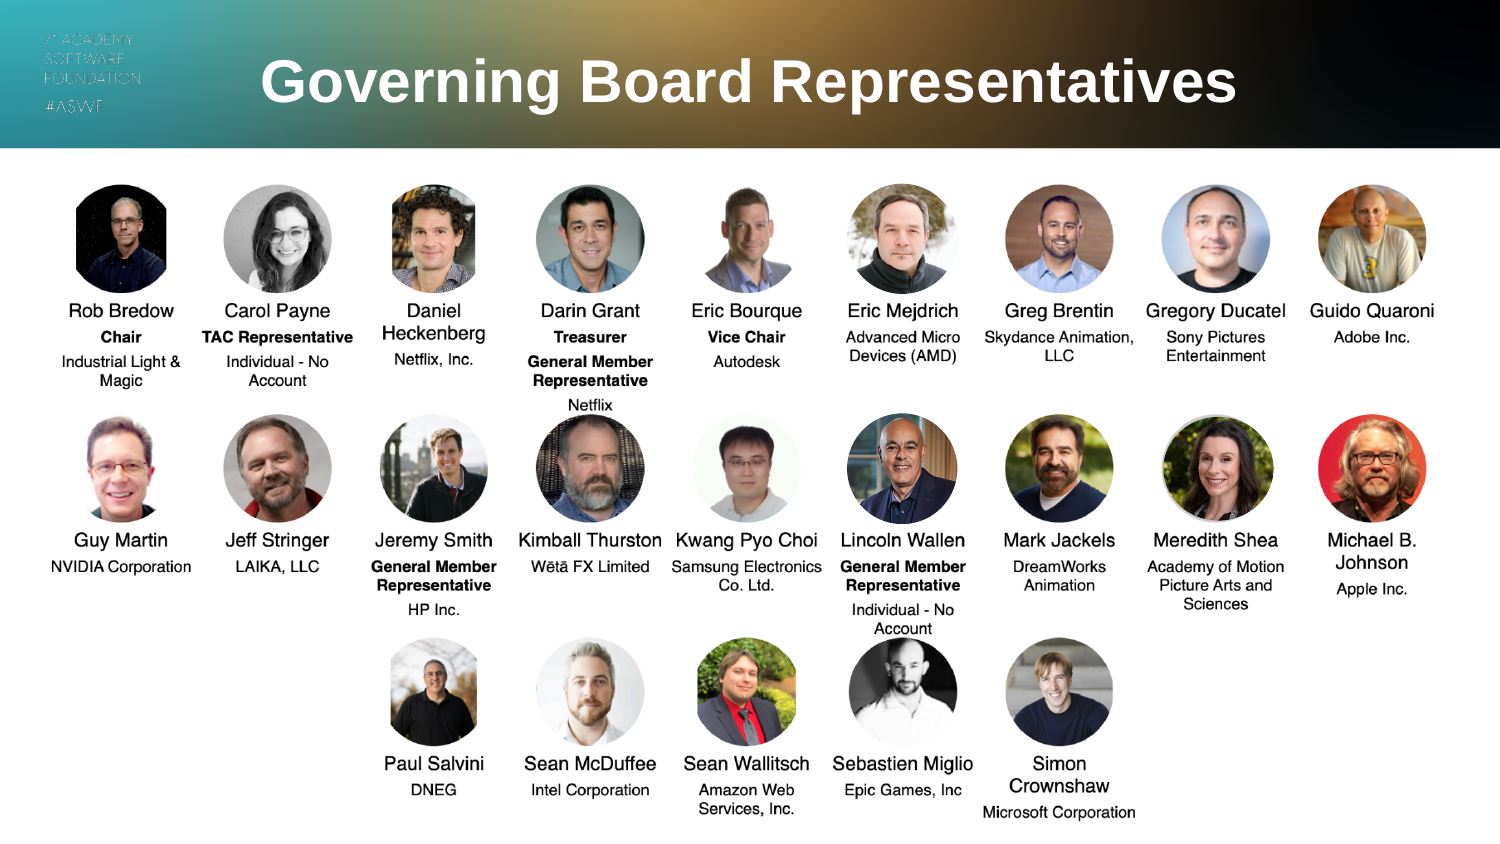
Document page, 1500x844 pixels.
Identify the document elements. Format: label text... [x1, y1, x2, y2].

picture [0, 0, 1500, 844]
title Governing Board Representatives [183, 44, 1317, 121]
